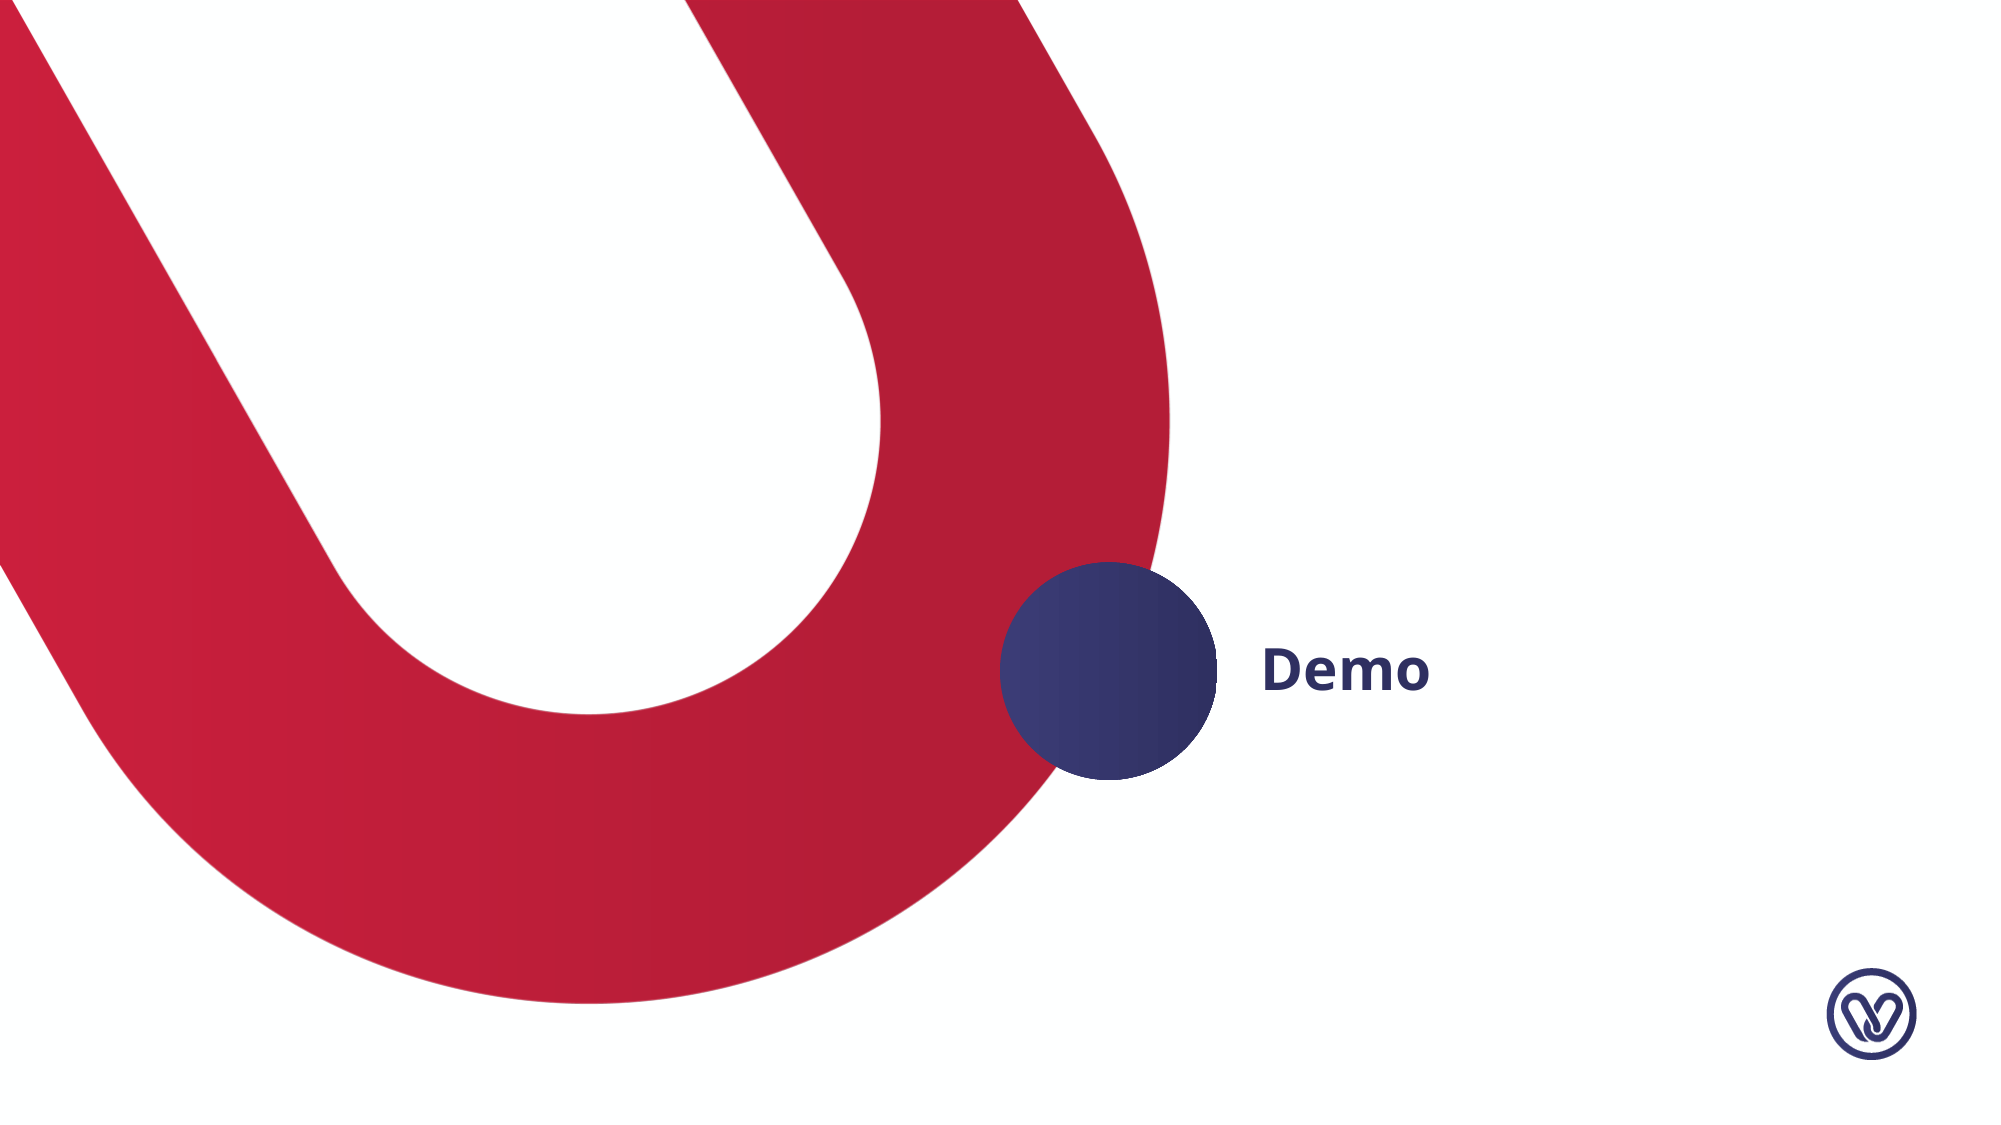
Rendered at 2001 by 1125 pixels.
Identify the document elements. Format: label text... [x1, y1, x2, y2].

picture [0, 0, 2000, 1125]
title Demo [1245, 562, 1872, 780]
